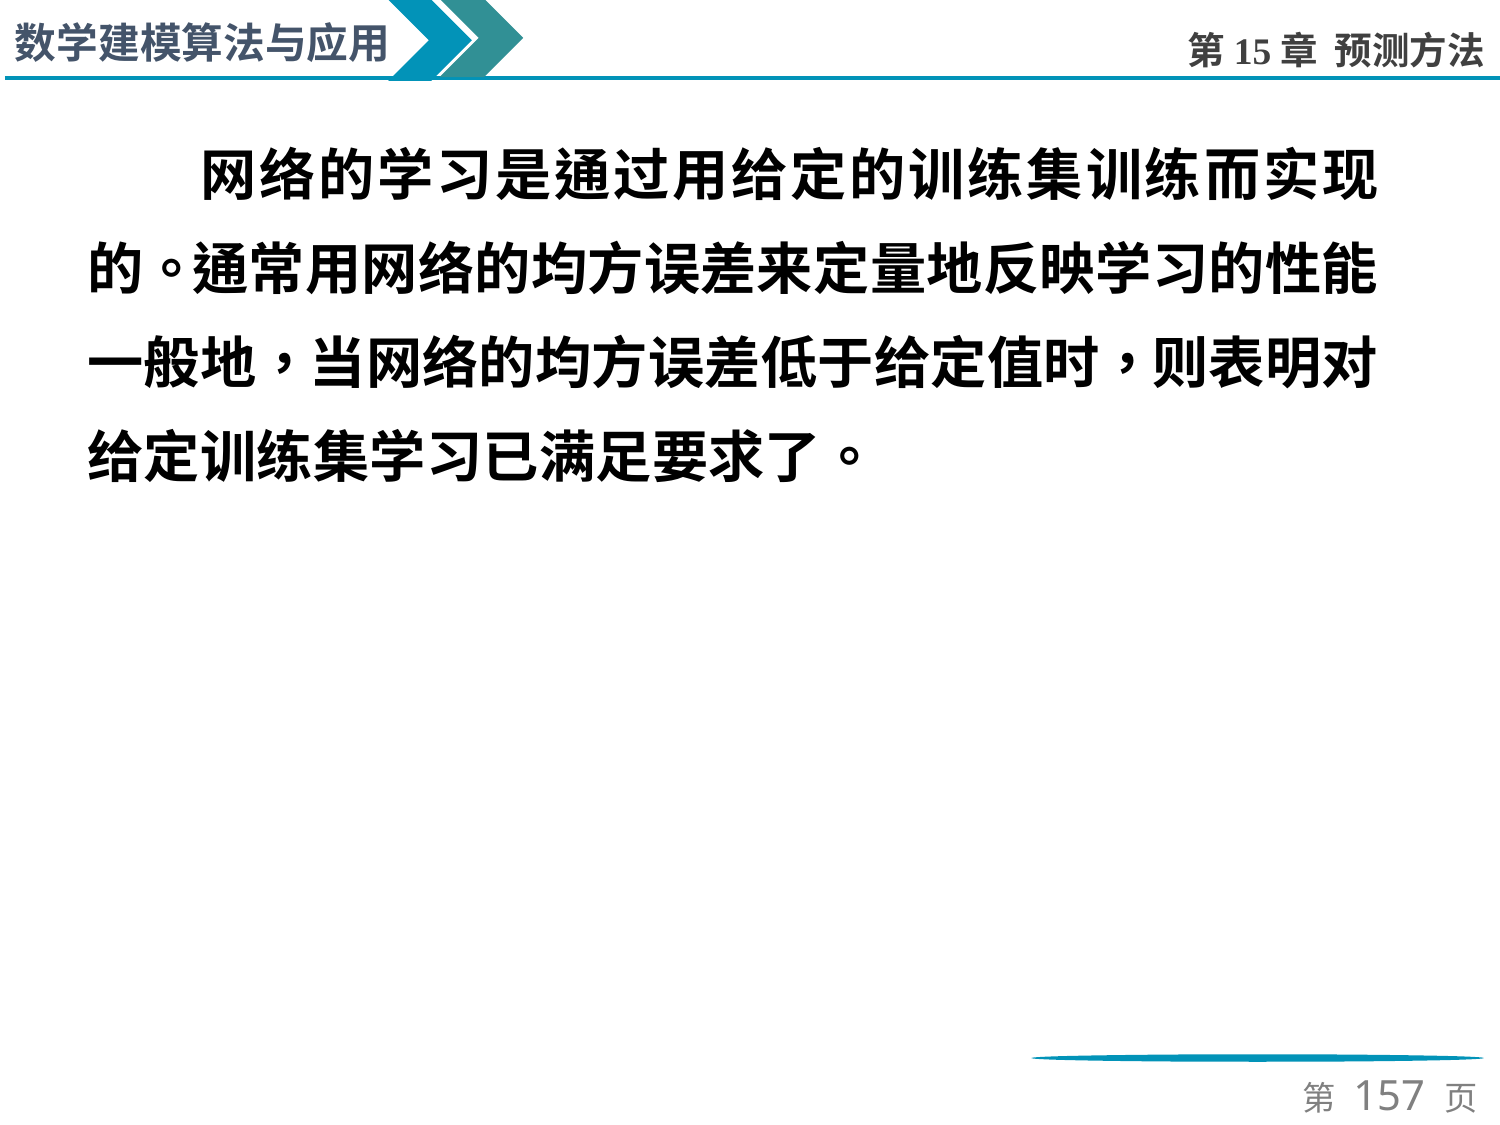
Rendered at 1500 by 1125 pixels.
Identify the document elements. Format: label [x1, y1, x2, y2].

text_box [87, 131, 1377, 594]
